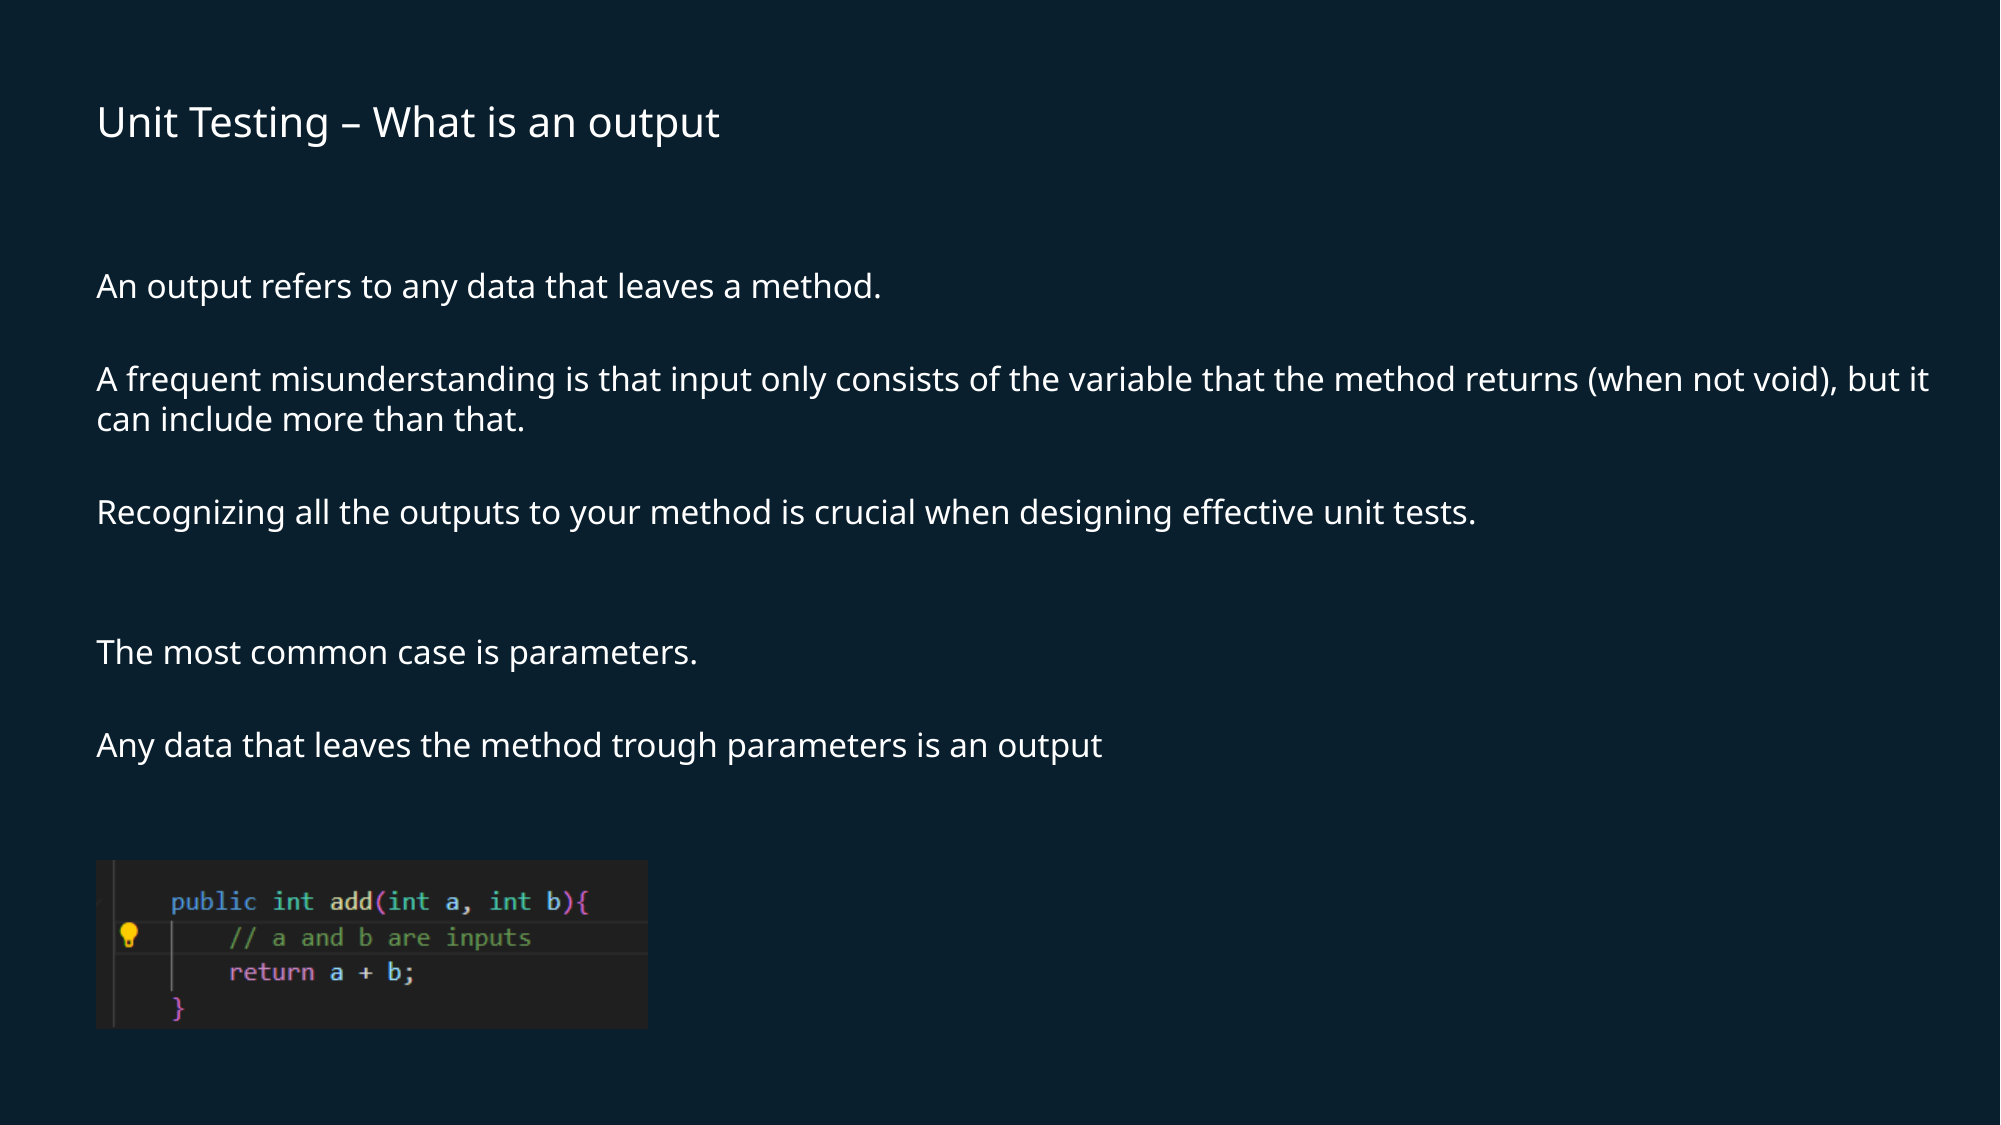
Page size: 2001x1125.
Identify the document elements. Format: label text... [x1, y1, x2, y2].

title Unit Testing – What is an output [96, 96, 1441, 147]
list An output refers to any data that leaves a method. A frequent misunderstanding is that input only consists of the variable that the method returns (when not void), but it can include more than that. Recognizing all the outputs to your method is crucial when designing effective unit tests. The most common case is parameters. Any data that leaves the method trough parameters is an output [96, 264, 1963, 831]
picture [95, 859, 649, 1030]
